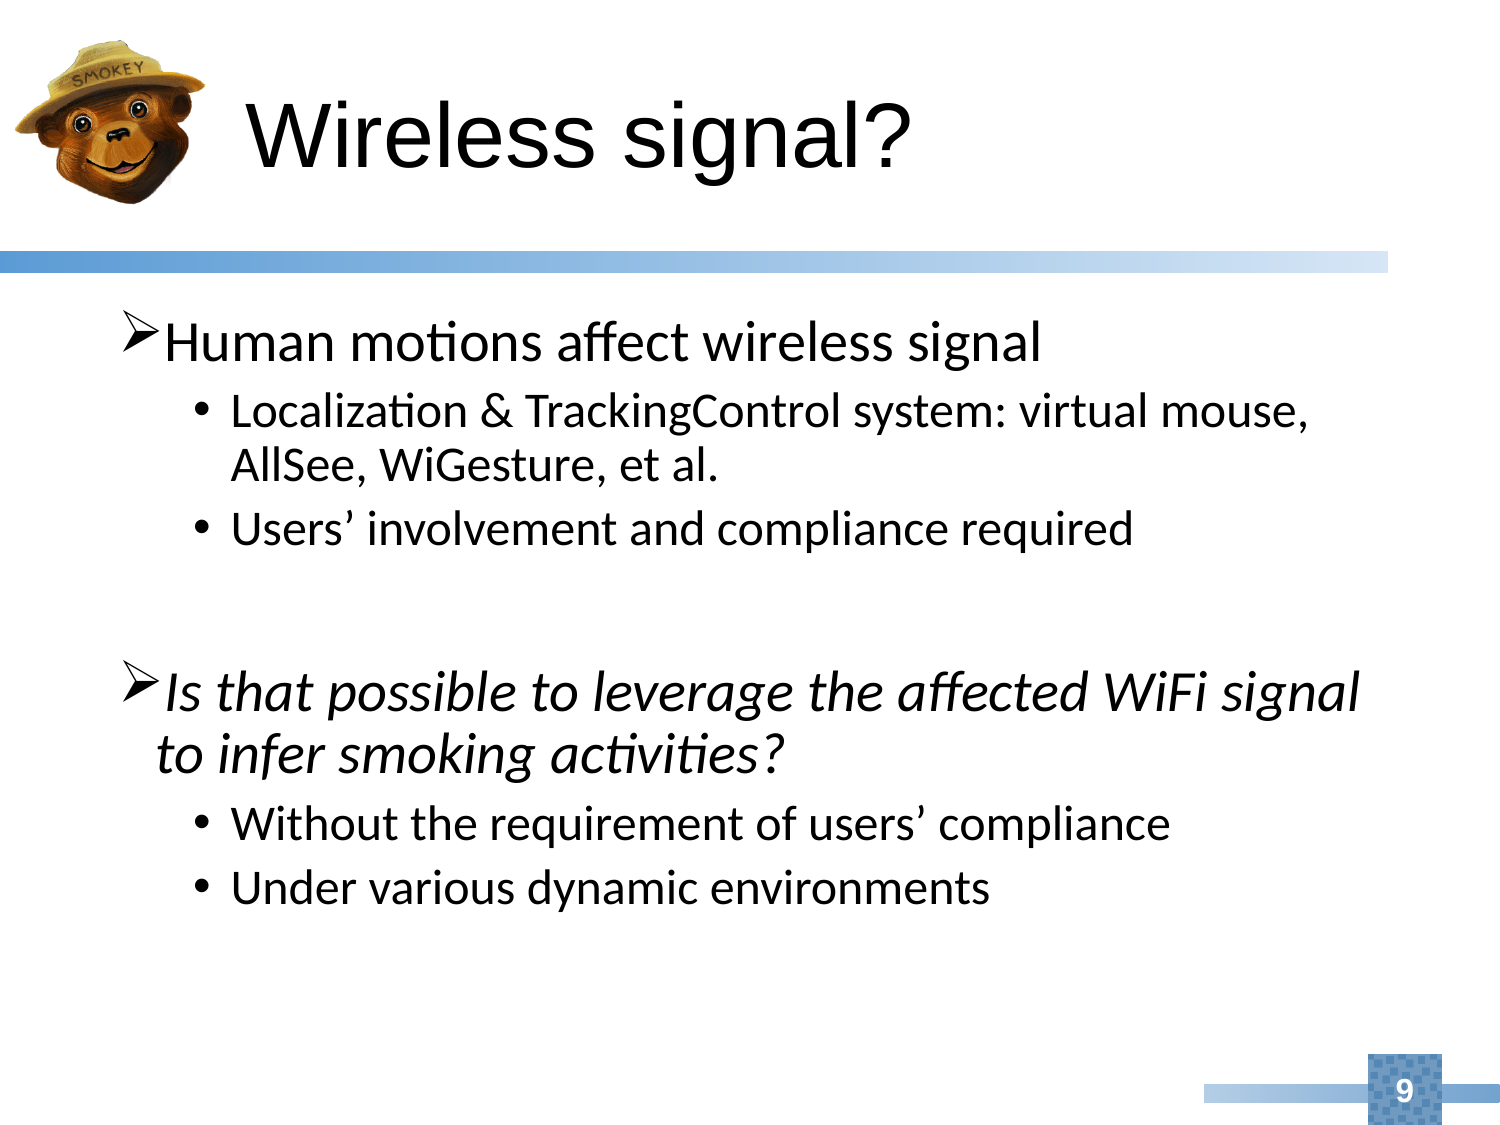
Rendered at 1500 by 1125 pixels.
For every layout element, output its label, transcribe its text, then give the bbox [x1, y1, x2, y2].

picture [13, 28, 206, 222]
slide_number 9 [1368, 1059, 1442, 1120]
title Wireless signal? [230, 41, 1397, 235]
list Human motions affect wireless signal Localization & TrackingControl system: virtual mouse, AllSee, WiGesture, et al. Users’ involvement and compliance required Is that possible to leverage the affected WiFi signal to infer smoking activities? Without the requirement of users’ compliance Under various dynamic environments [103, 303, 1397, 1035]
